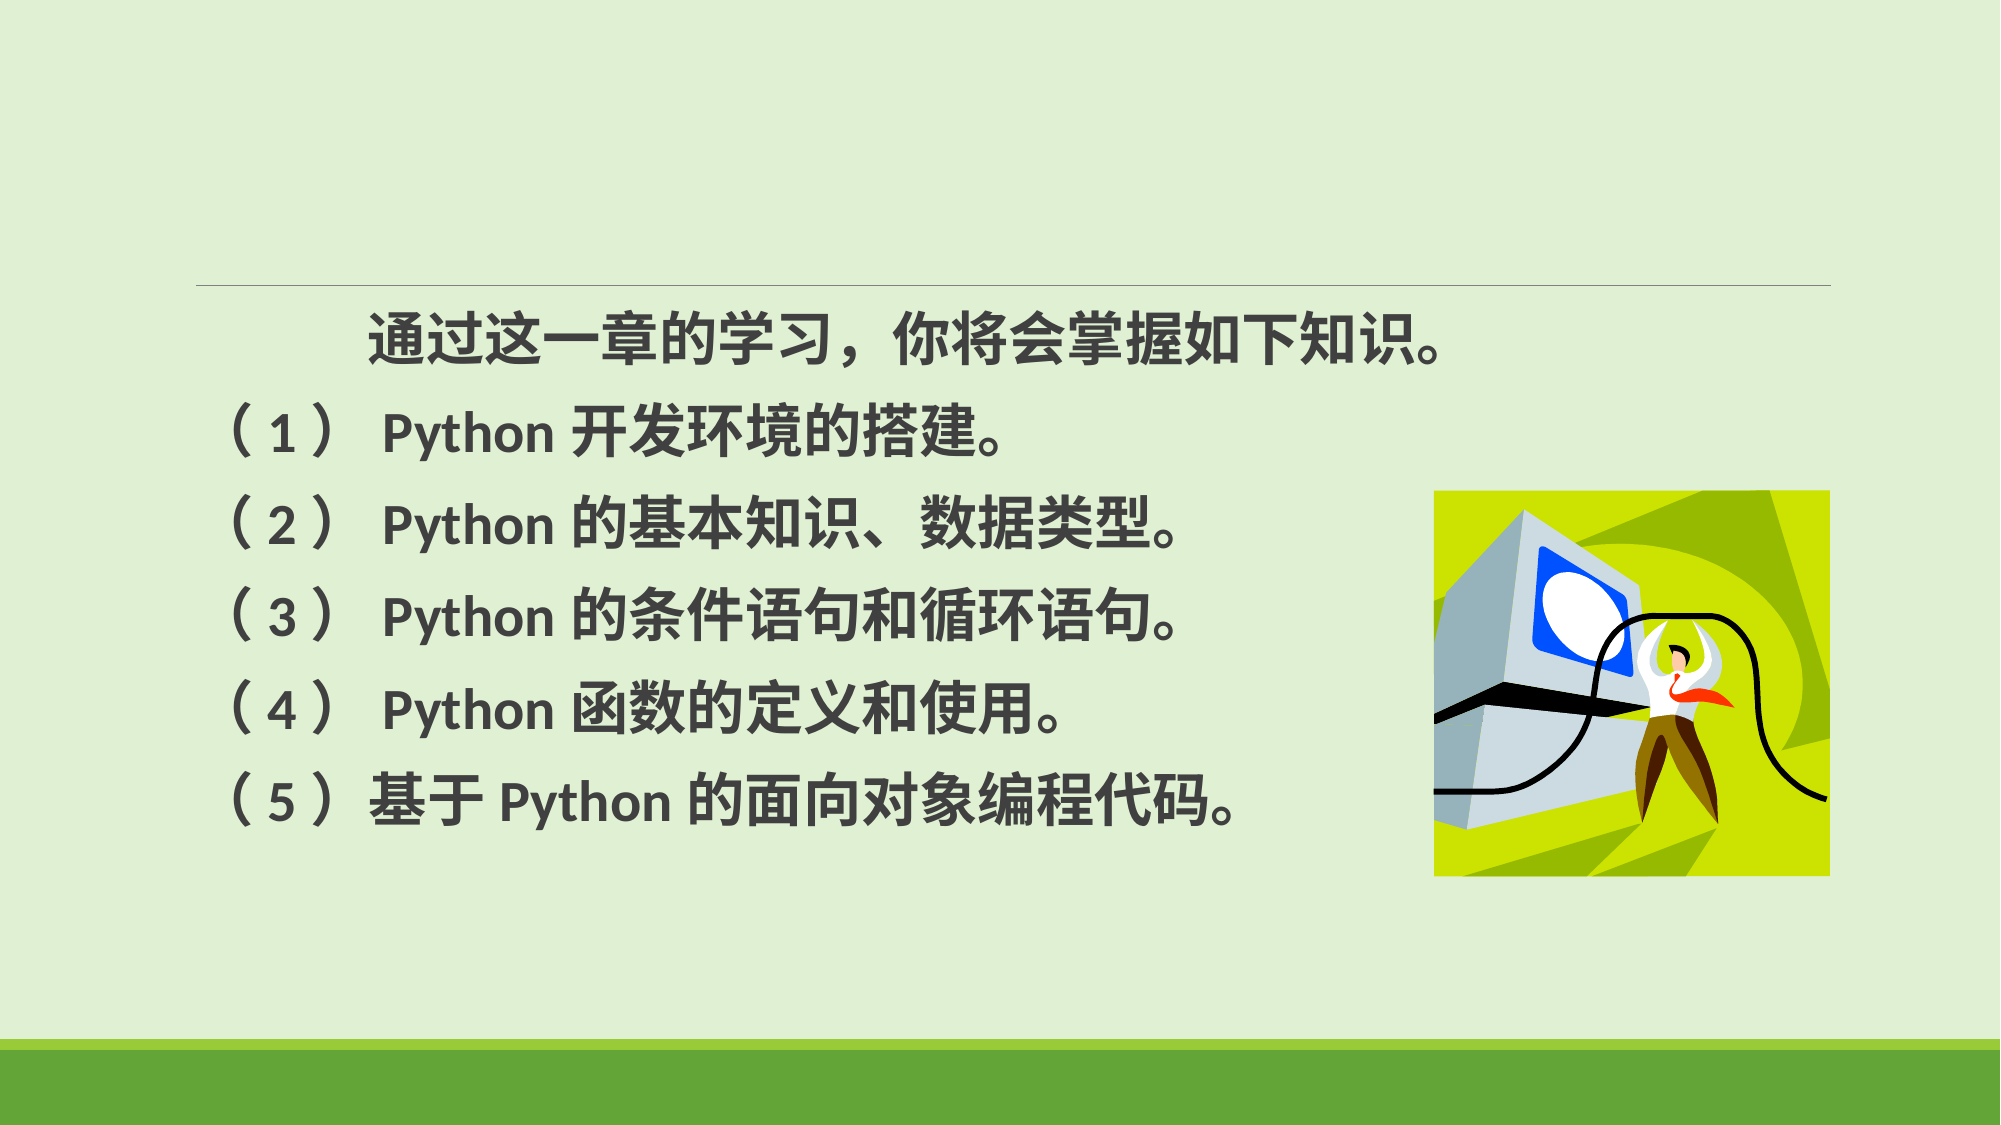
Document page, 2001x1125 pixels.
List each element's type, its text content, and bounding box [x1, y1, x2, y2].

picture [1432, 489, 1831, 877]
list 通过这一章的学习，你将会掌握如下知识。 （1）Python开发环境的搭建。 （2）Python的基本知识、数据类型。 （3）Python的条件语句和循环语句。 （4）Python函数的定义和使用。 （5）基于Python的面向对象编程代码。 [180, 302, 1830, 963]
